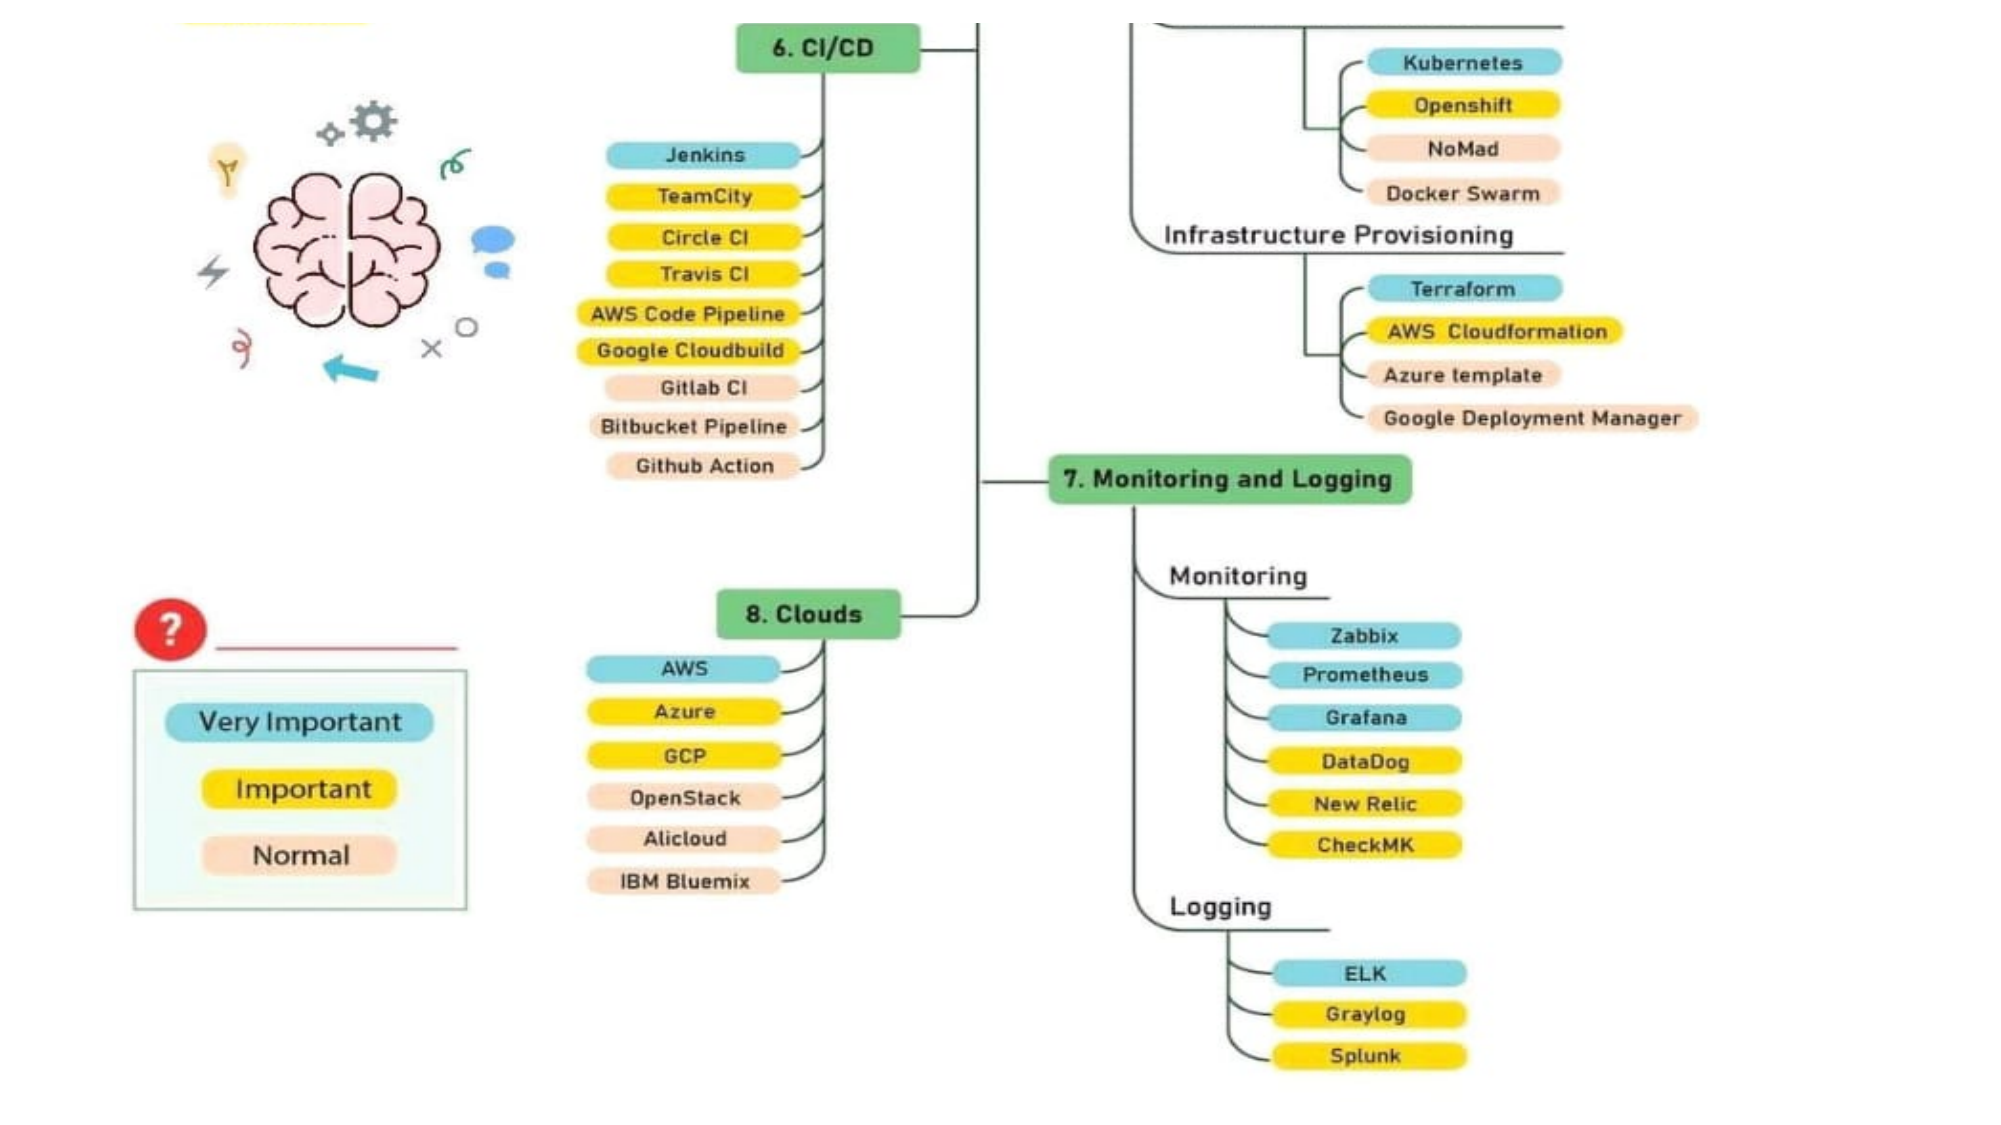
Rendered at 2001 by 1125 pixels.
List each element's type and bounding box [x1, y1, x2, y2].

list [116, 23, 1847, 1102]
